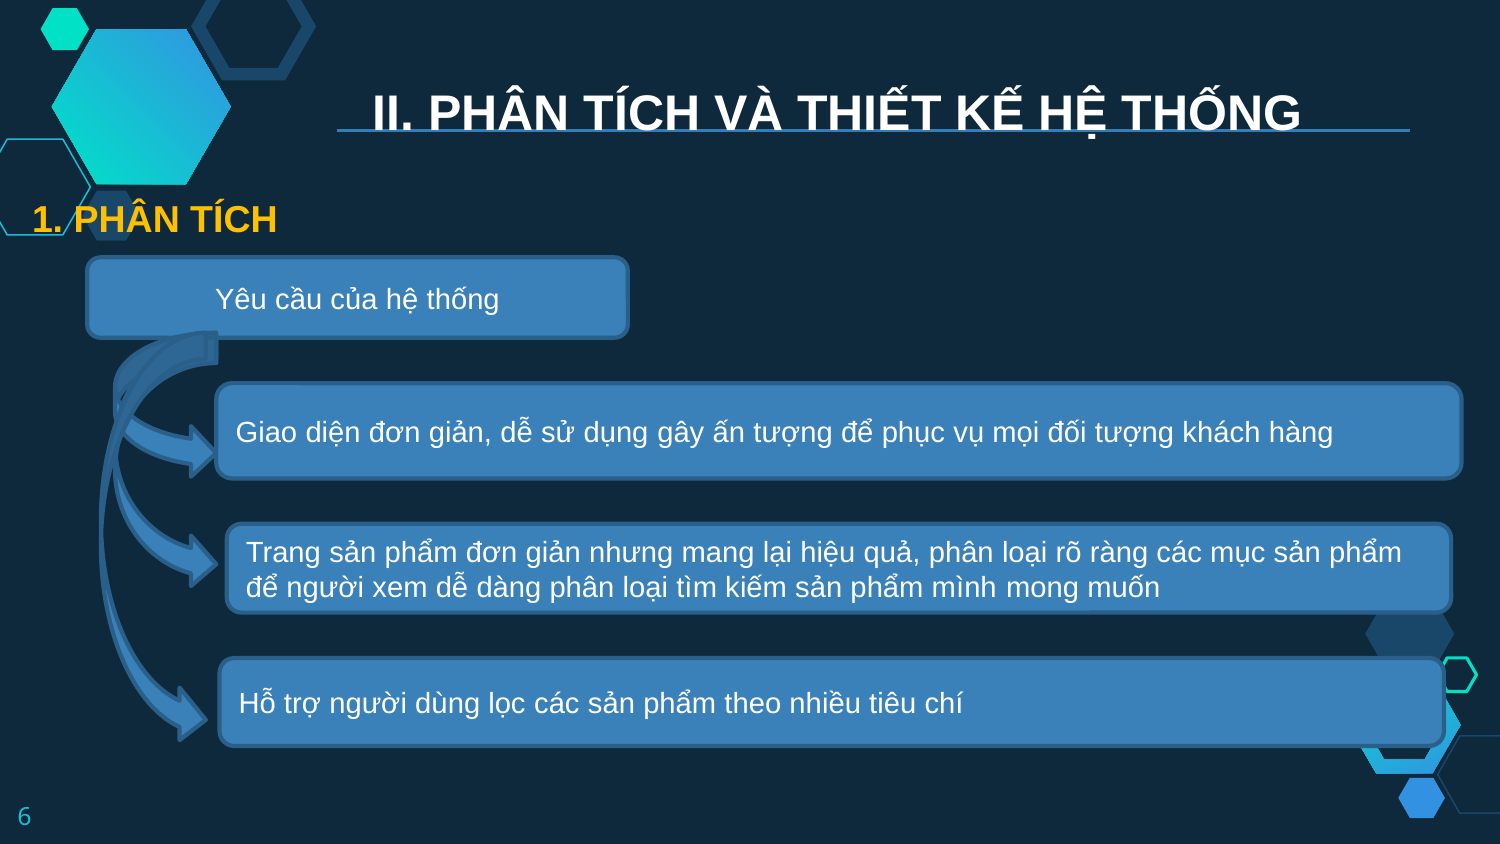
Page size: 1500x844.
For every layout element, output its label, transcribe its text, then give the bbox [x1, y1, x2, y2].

text_box Yêu cầu của hệ thống [85, 255, 630, 340]
text_box [146, 335, 219, 397]
text_box [123, 415, 214, 479]
text_box Giao diện đơn giản, dễ sử dụng gây ấn tượng để phục vụ mọi đối tượng khách hàng [214, 381, 1464, 481]
text_box 1. PHÂN TÍCH [17, 187, 612, 248]
text_box [207, 330, 219, 336]
text_box Trang sản phẩm đơn giản nhưng mang lại hiệu quả, phân loại rõ ràng các mục sản phẩm để người xem dễ dàng phân loại tìm kiếm sản phẩm mình mong muốn [224, 521, 1454, 615]
text_box [112, 333, 185, 420]
text_box II. PHÂN TÍCH VÀ THIẾT KẾ HỆ THỐNG [357, 12, 1431, 131]
text_box Hỗ trợ người dùng lọc các sản phẩm theo nhiều tiêu chí [217, 655, 1447, 749]
text_box [98, 330, 208, 742]
text_box [112, 448, 219, 588]
slide_number 6 [2, 785, 93, 844]
